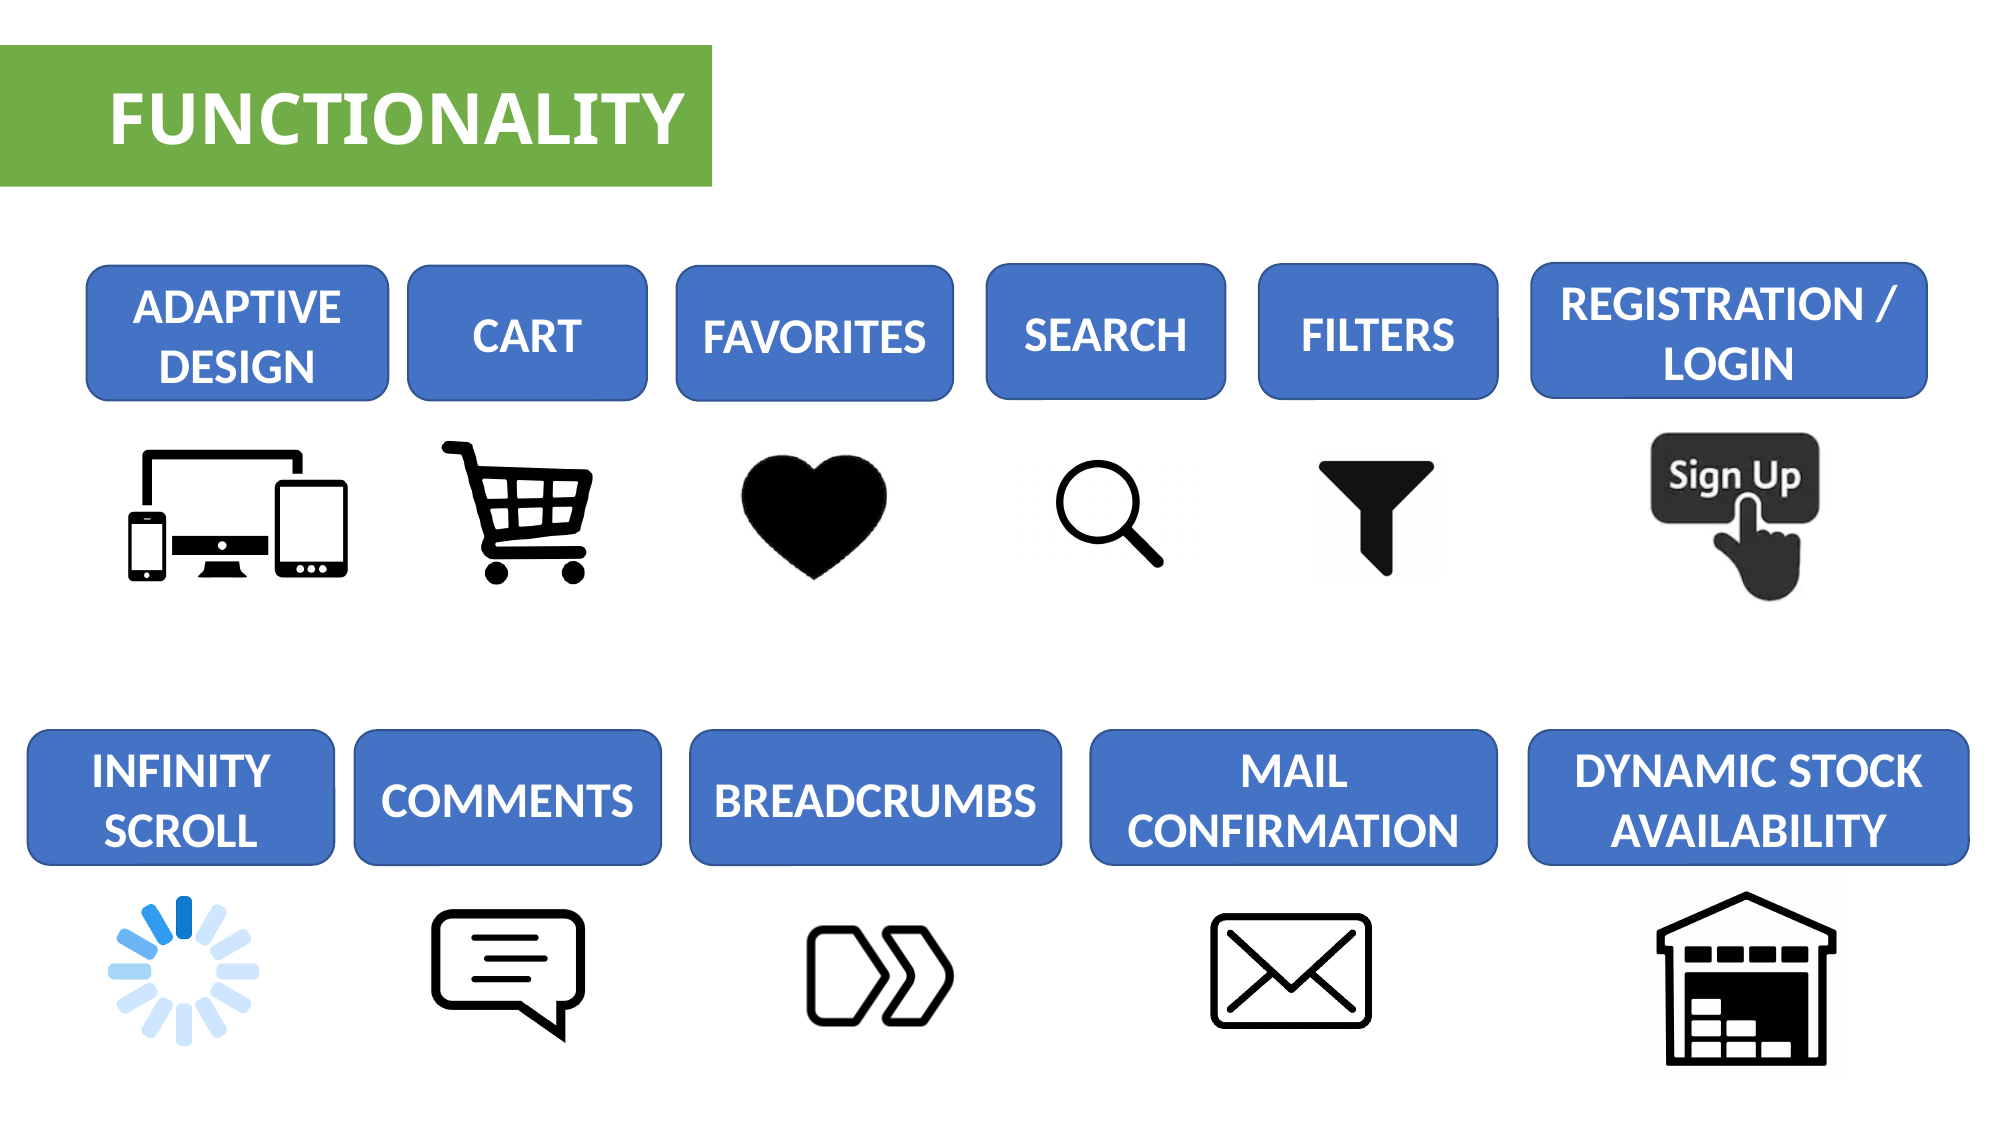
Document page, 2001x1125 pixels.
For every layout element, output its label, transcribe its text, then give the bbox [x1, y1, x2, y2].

picture [1315, 452, 1442, 582]
text_box SEARCH [985, 263, 1227, 401]
picture [436, 432, 597, 593]
text_box COMMENTS [353, 729, 663, 867]
picture [1210, 913, 1372, 1029]
text_box FUNCTIONALITY [0, 44, 713, 188]
text_box FAVORITES [675, 264, 955, 402]
text_box FILTERS [1257, 263, 1499, 401]
text_box REGISTRATION / LOGIN [1530, 261, 1928, 399]
picture [1640, 872, 1848, 1081]
picture [406, 875, 609, 1078]
text_box INFINITY SCROLL [26, 729, 336, 866]
picture [108, 896, 259, 1046]
text_box ADAPTIVE DESIGN [85, 264, 390, 401]
text_box DYNAMIC STOCK AVAILABILITY [1527, 729, 1970, 866]
text_box CART [407, 264, 648, 402]
picture [773, 875, 976, 1078]
picture [723, 444, 907, 593]
picture [1618, 409, 1866, 612]
picture [101, 379, 374, 651]
text_box MAIL CONFIRMATION [1089, 729, 1499, 866]
text_box BREADCRUMBS [689, 729, 1063, 867]
picture [998, 452, 1214, 574]
